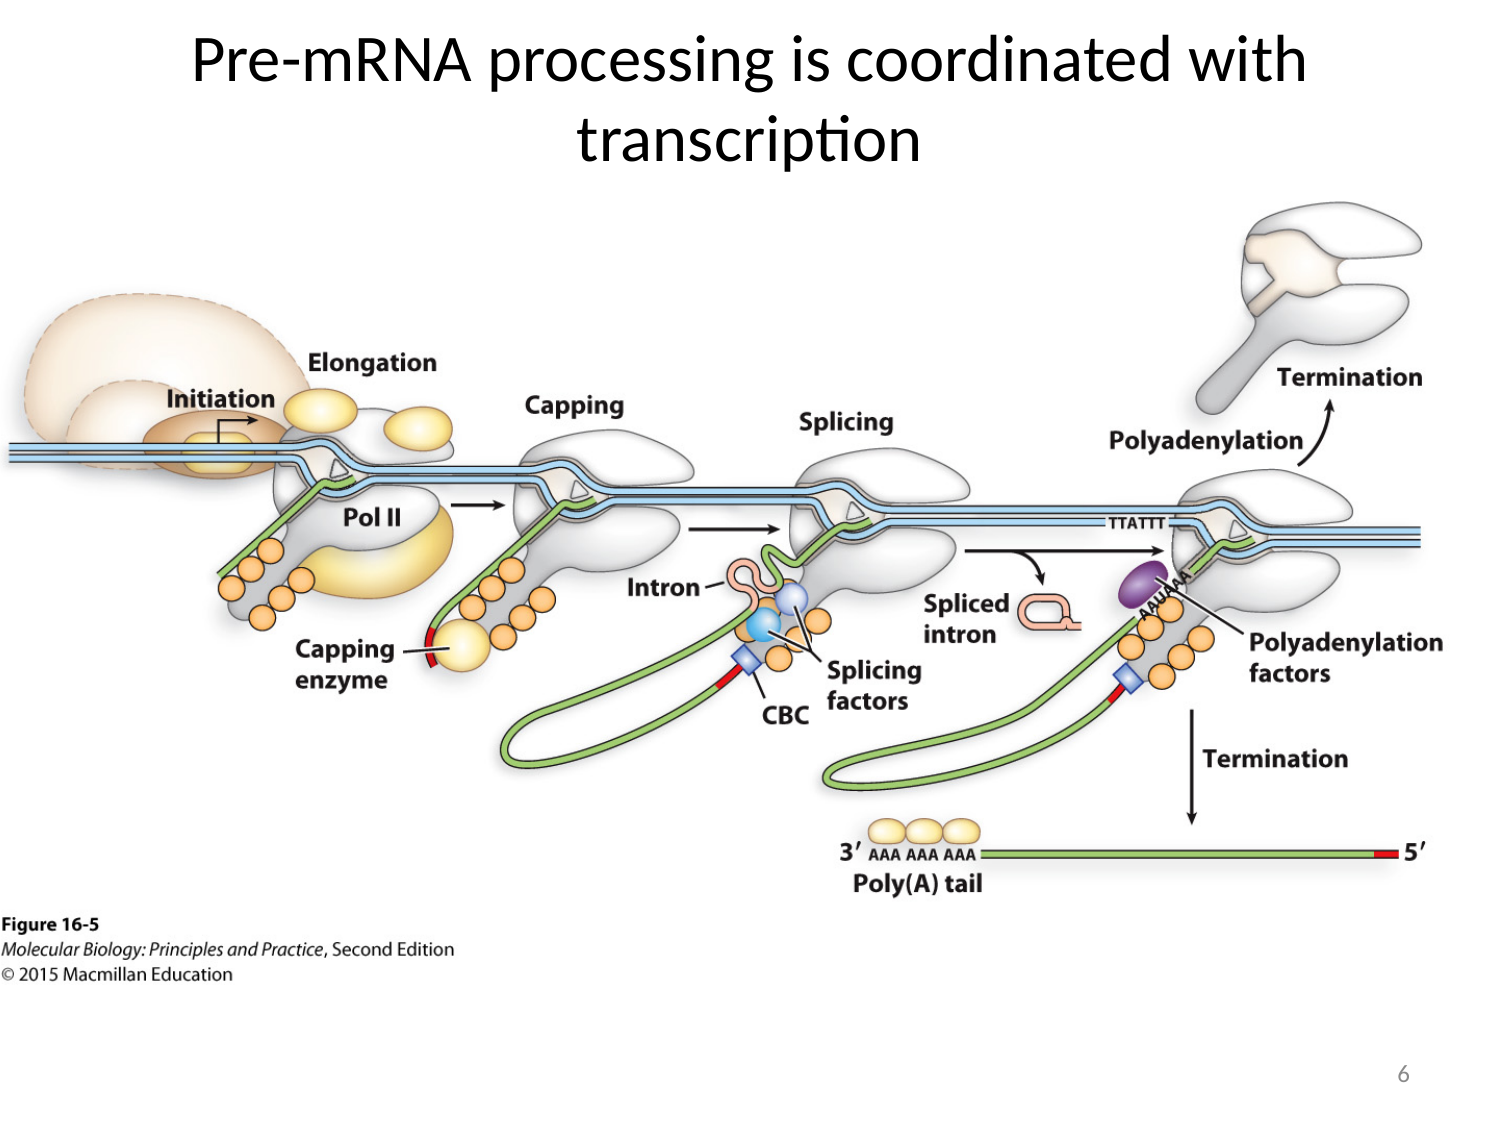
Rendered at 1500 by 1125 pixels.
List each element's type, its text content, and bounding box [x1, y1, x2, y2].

slide_number 6 [1074, 1042, 1425, 1103]
picture [0, 193, 1451, 989]
text_box Pre-mRNA processing is coordinated with transcription [14, 7, 1486, 183]
